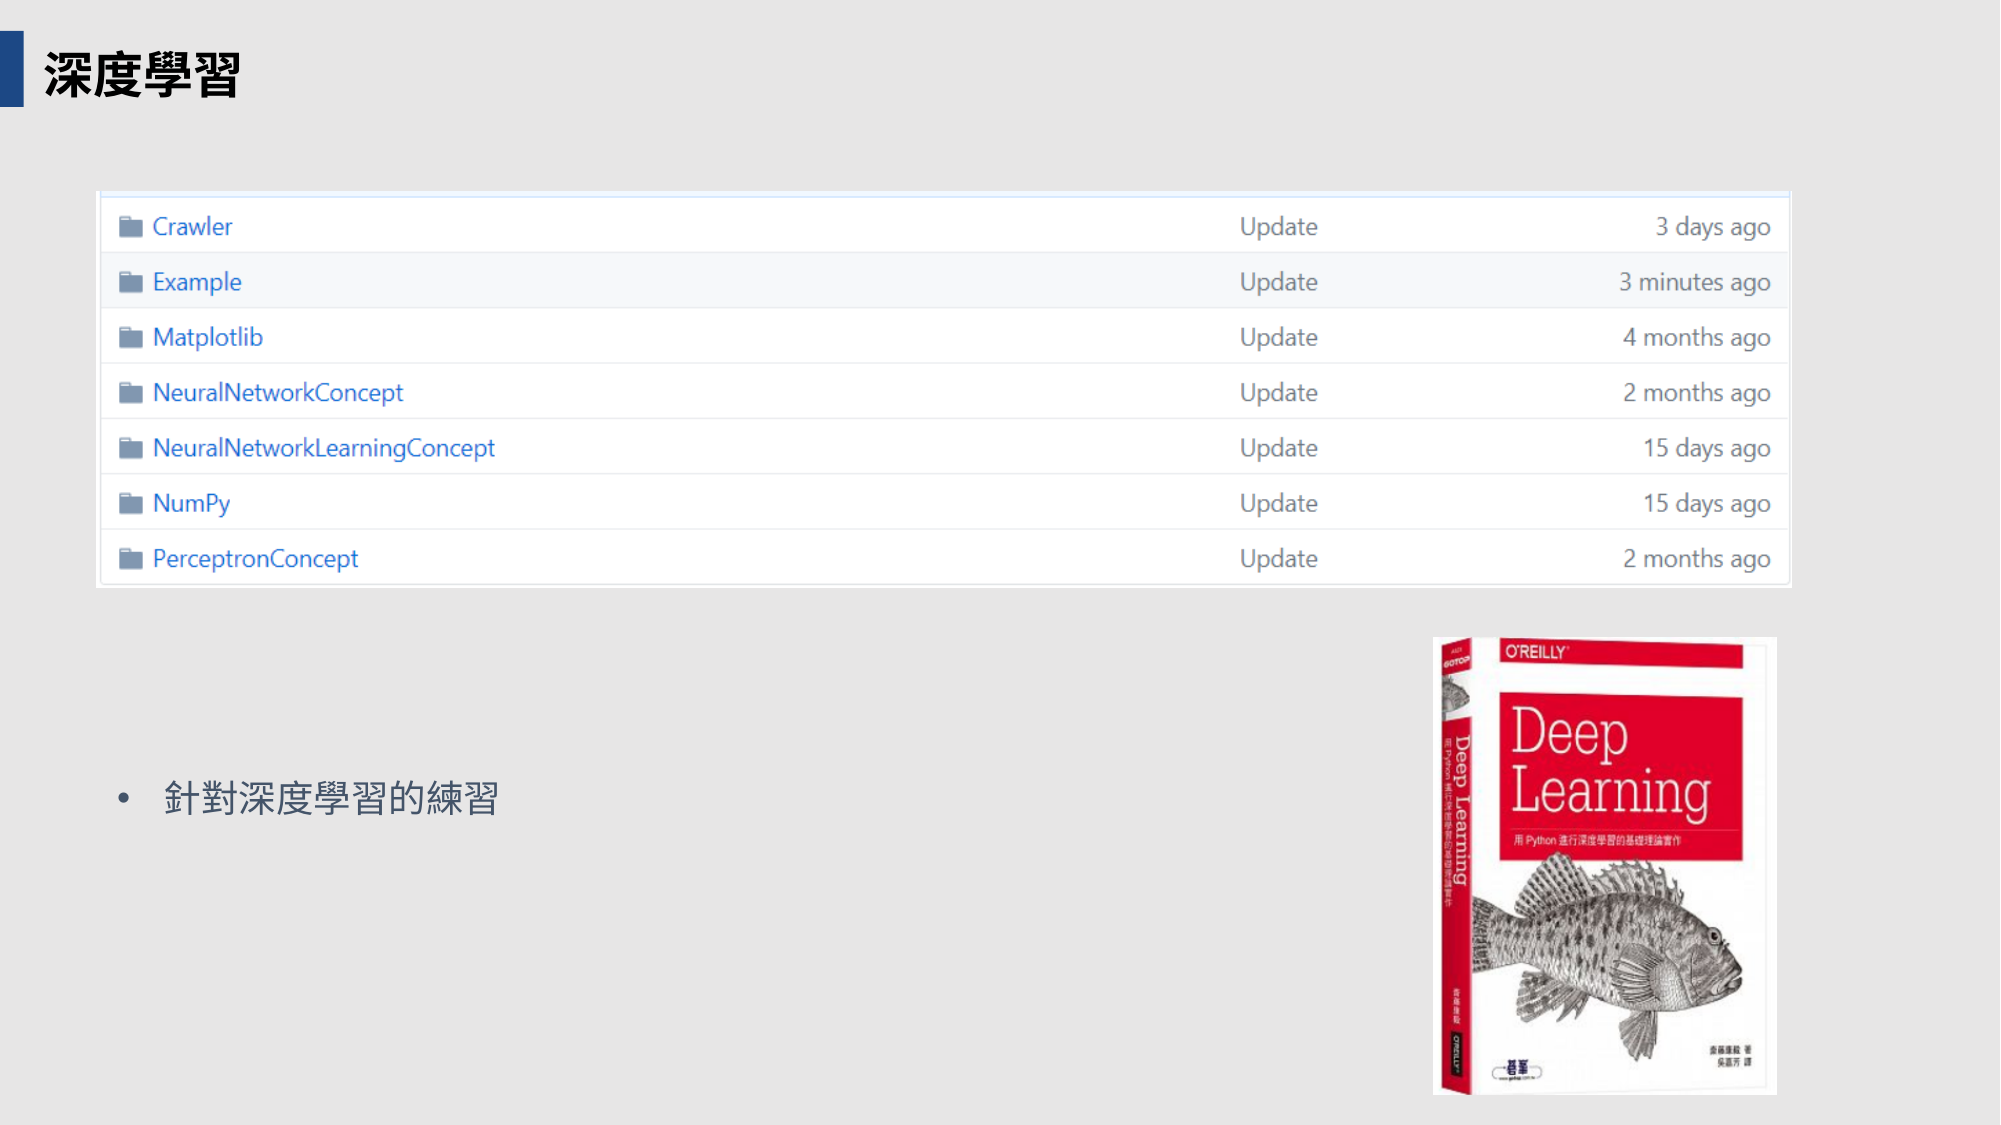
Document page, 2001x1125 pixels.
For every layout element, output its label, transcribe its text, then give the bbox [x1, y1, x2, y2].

text_box 深度學習 [28, 36, 462, 111]
text_box [0, 30, 24, 107]
picture [96, 191, 1792, 588]
text_box 針對深度學習的練習 [116, 766, 807, 964]
picture [1432, 637, 1778, 1095]
